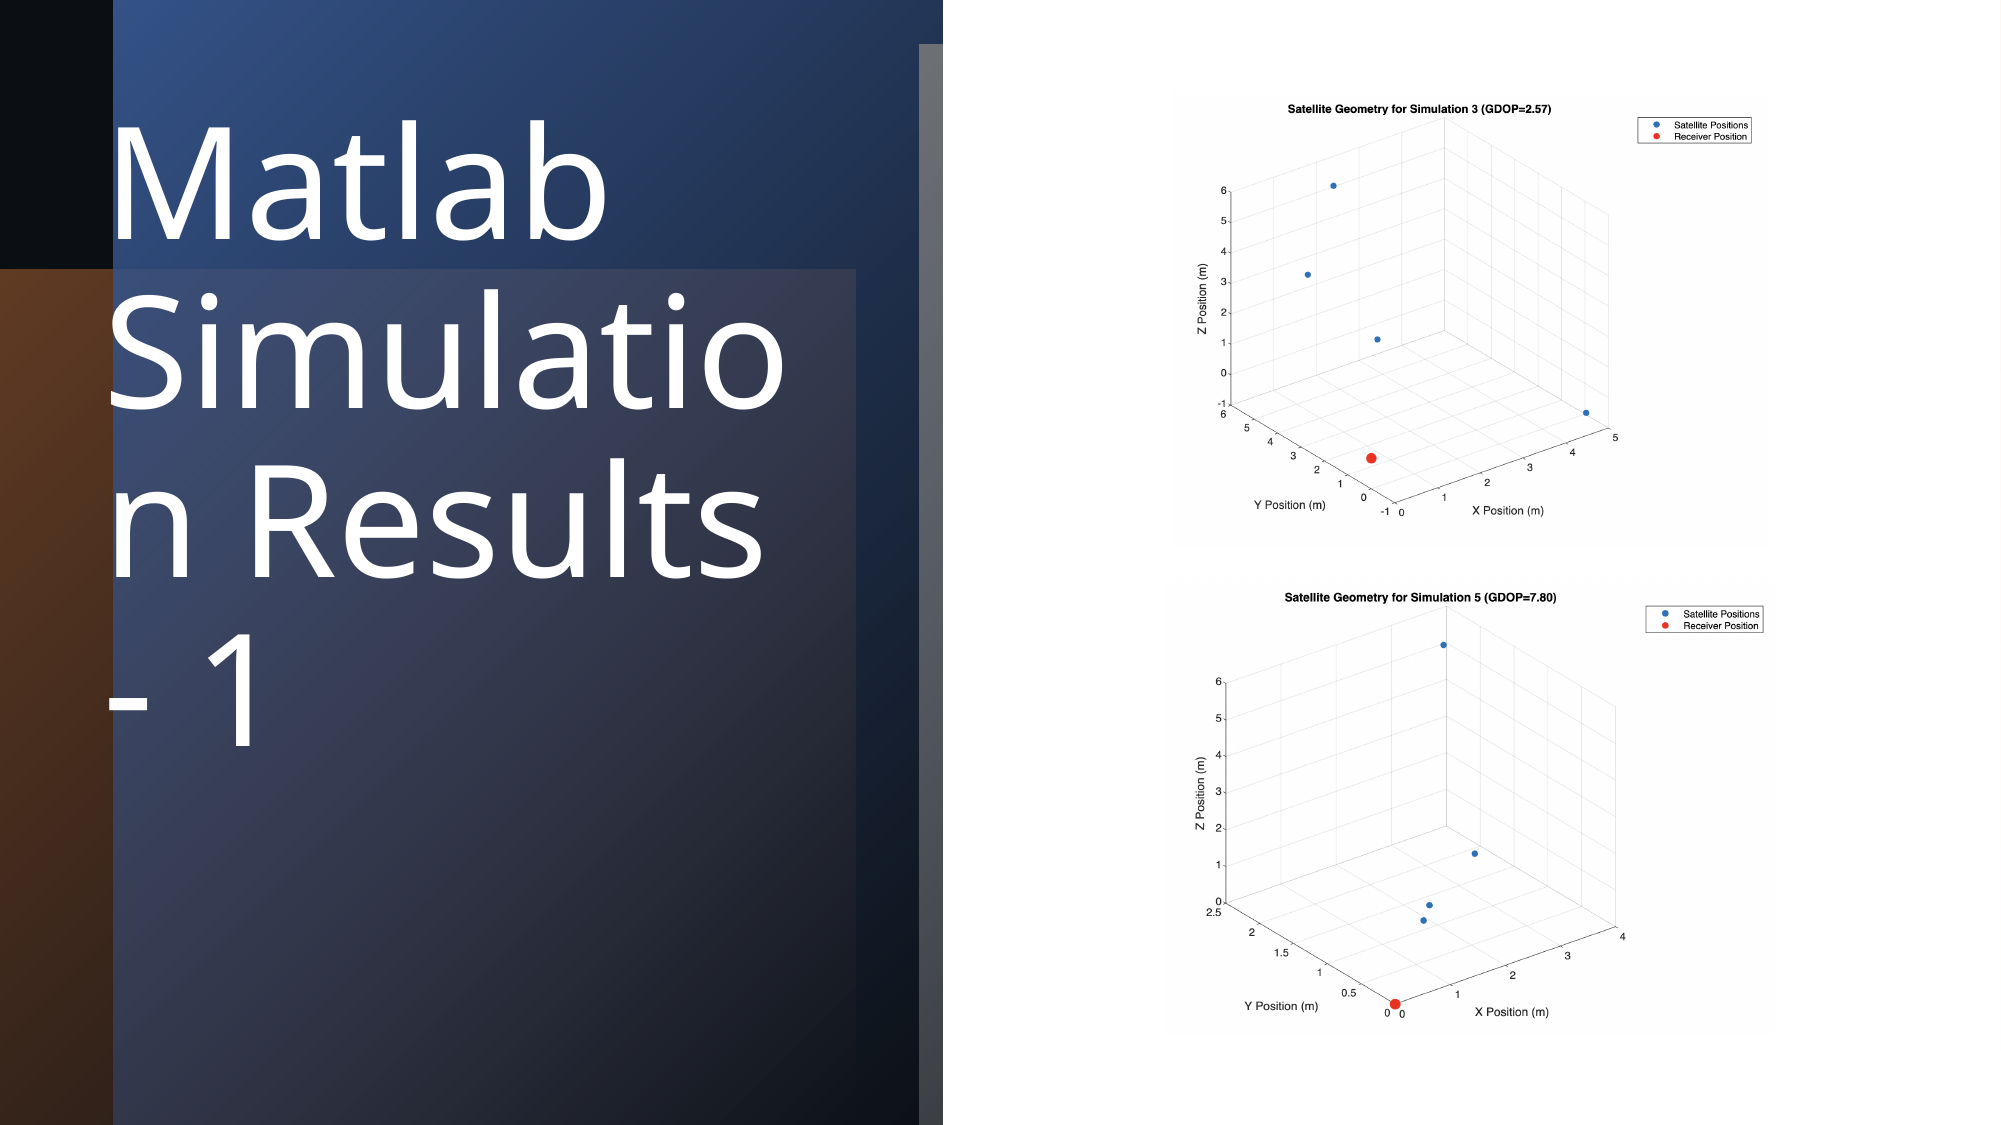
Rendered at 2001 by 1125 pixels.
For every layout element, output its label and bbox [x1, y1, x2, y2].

picture [1172, 90, 1770, 548]
text_box [0, 0, 2000, 1125]
picture [1166, 577, 1775, 1035]
